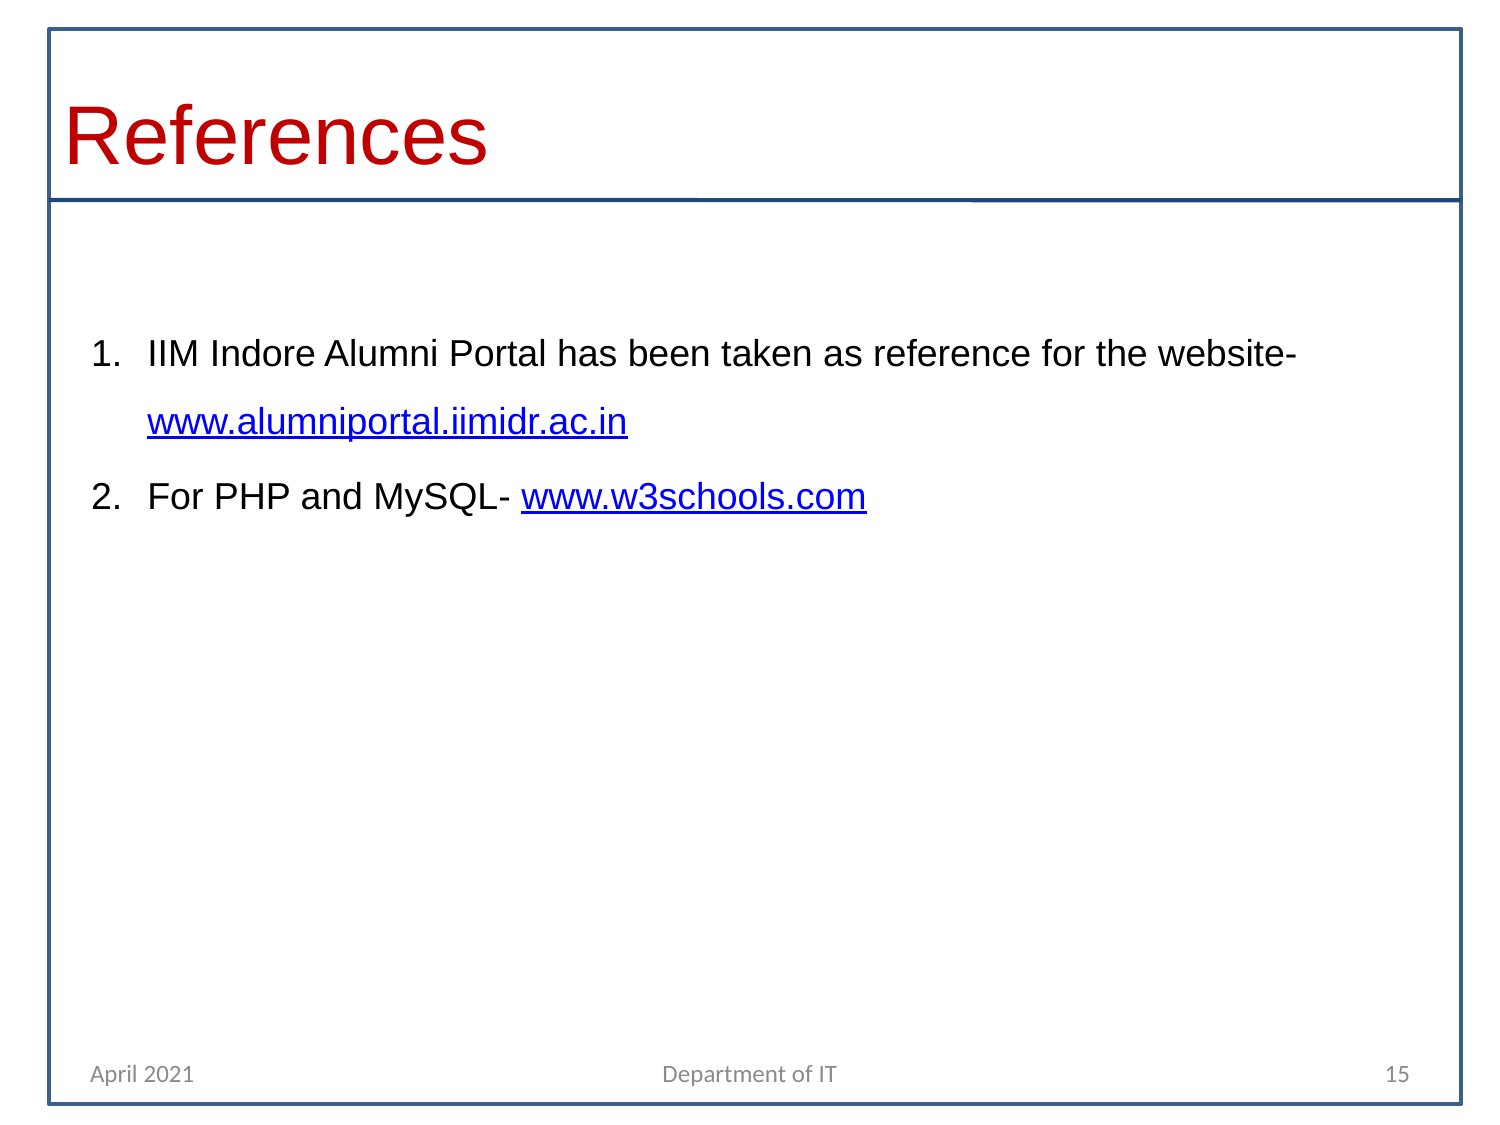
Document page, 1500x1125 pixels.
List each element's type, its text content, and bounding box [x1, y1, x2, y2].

title References [49, 37, 1399, 225]
list IIM Indore Alumni Portal has been taken as reference for the website- www.alumniportal.iimidr.ac.in For PHP and MySQL- www.w3schools.com [75, 299, 1426, 1042]
footer Department of IT [512, 1042, 988, 1103]
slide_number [75, 1042, 425, 1103]
slide_number 15 [1074, 1042, 1425, 1103]
